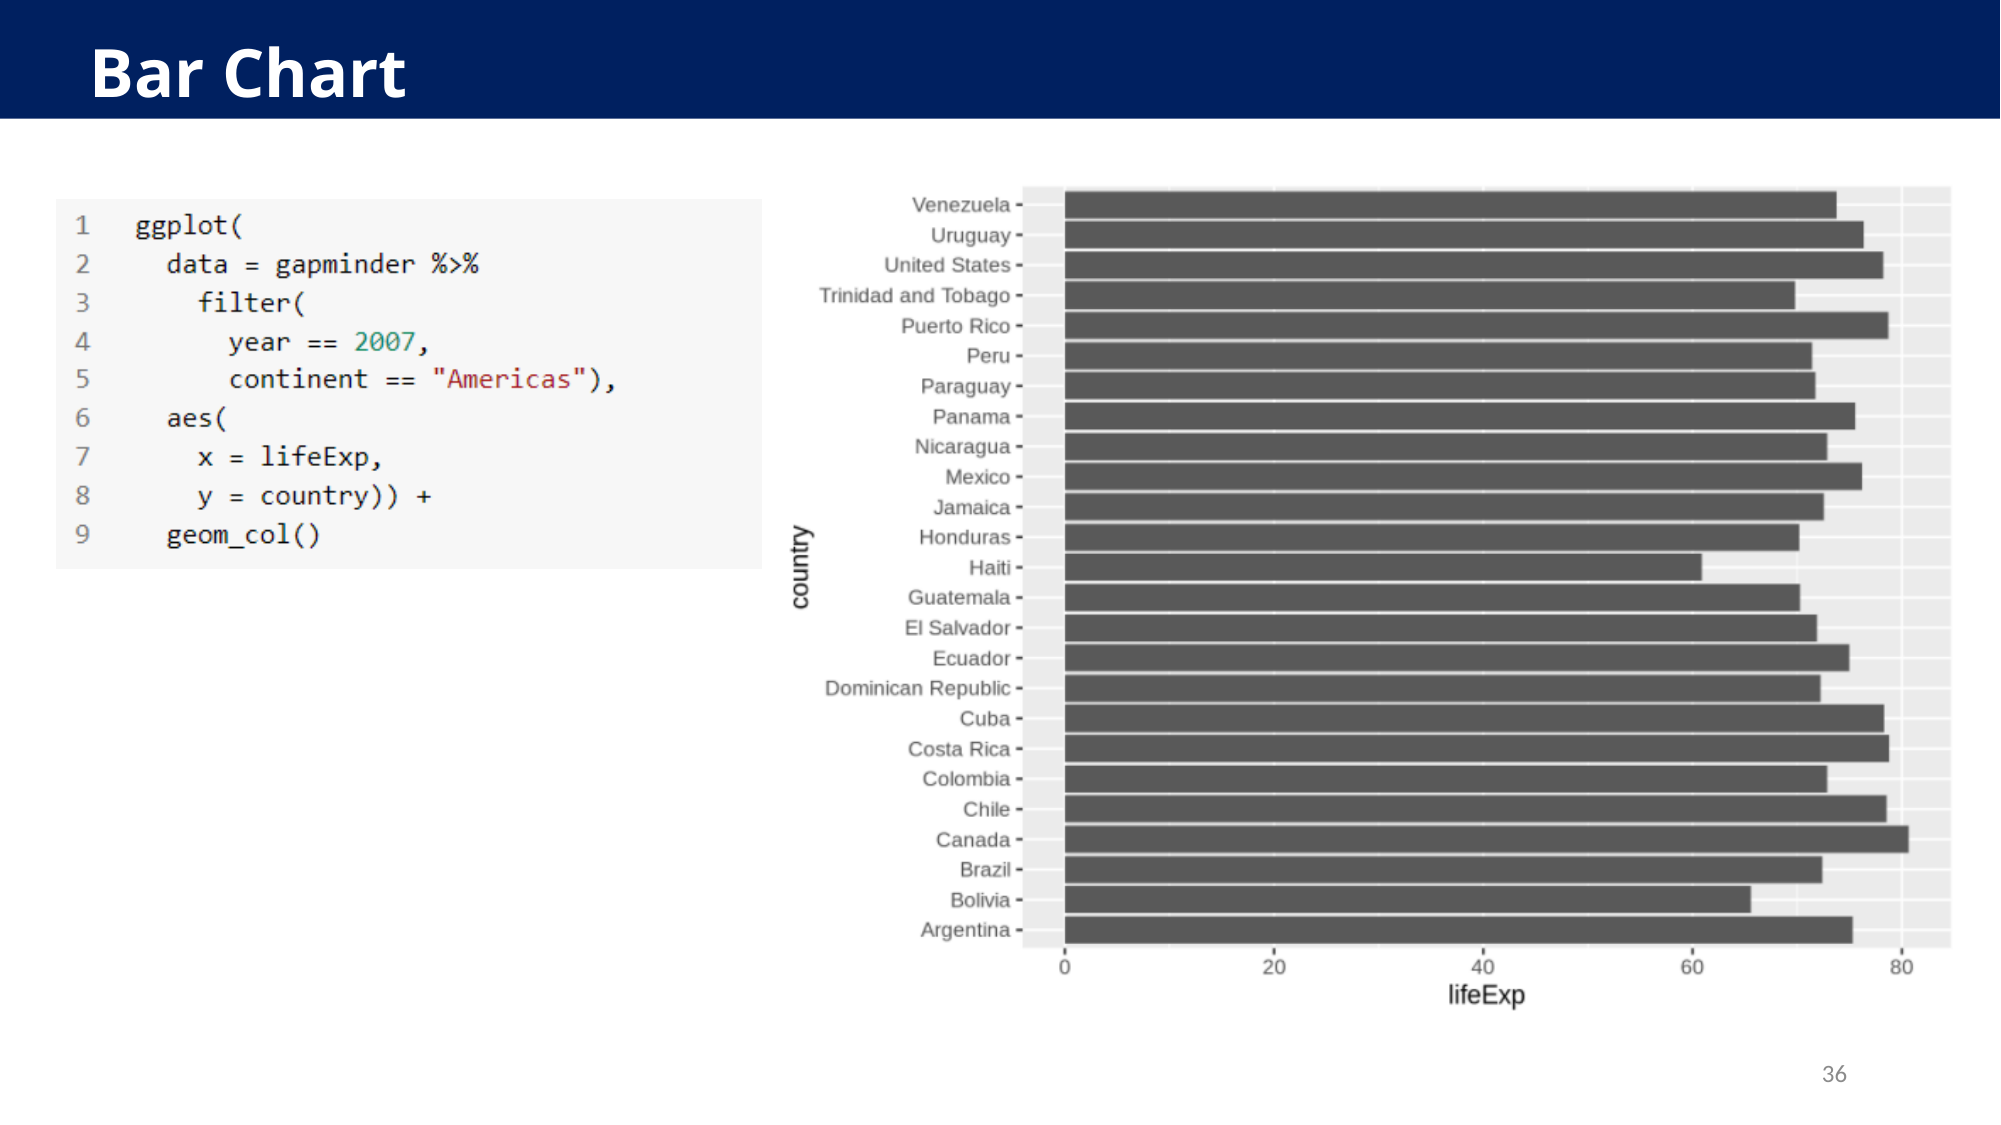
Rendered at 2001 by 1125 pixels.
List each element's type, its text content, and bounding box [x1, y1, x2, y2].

text_box Bar Chart [0, 0, 2000, 119]
picture [56, 199, 762, 569]
picture [767, 171, 1981, 1026]
slide_number 36 [1412, 1042, 1863, 1103]
